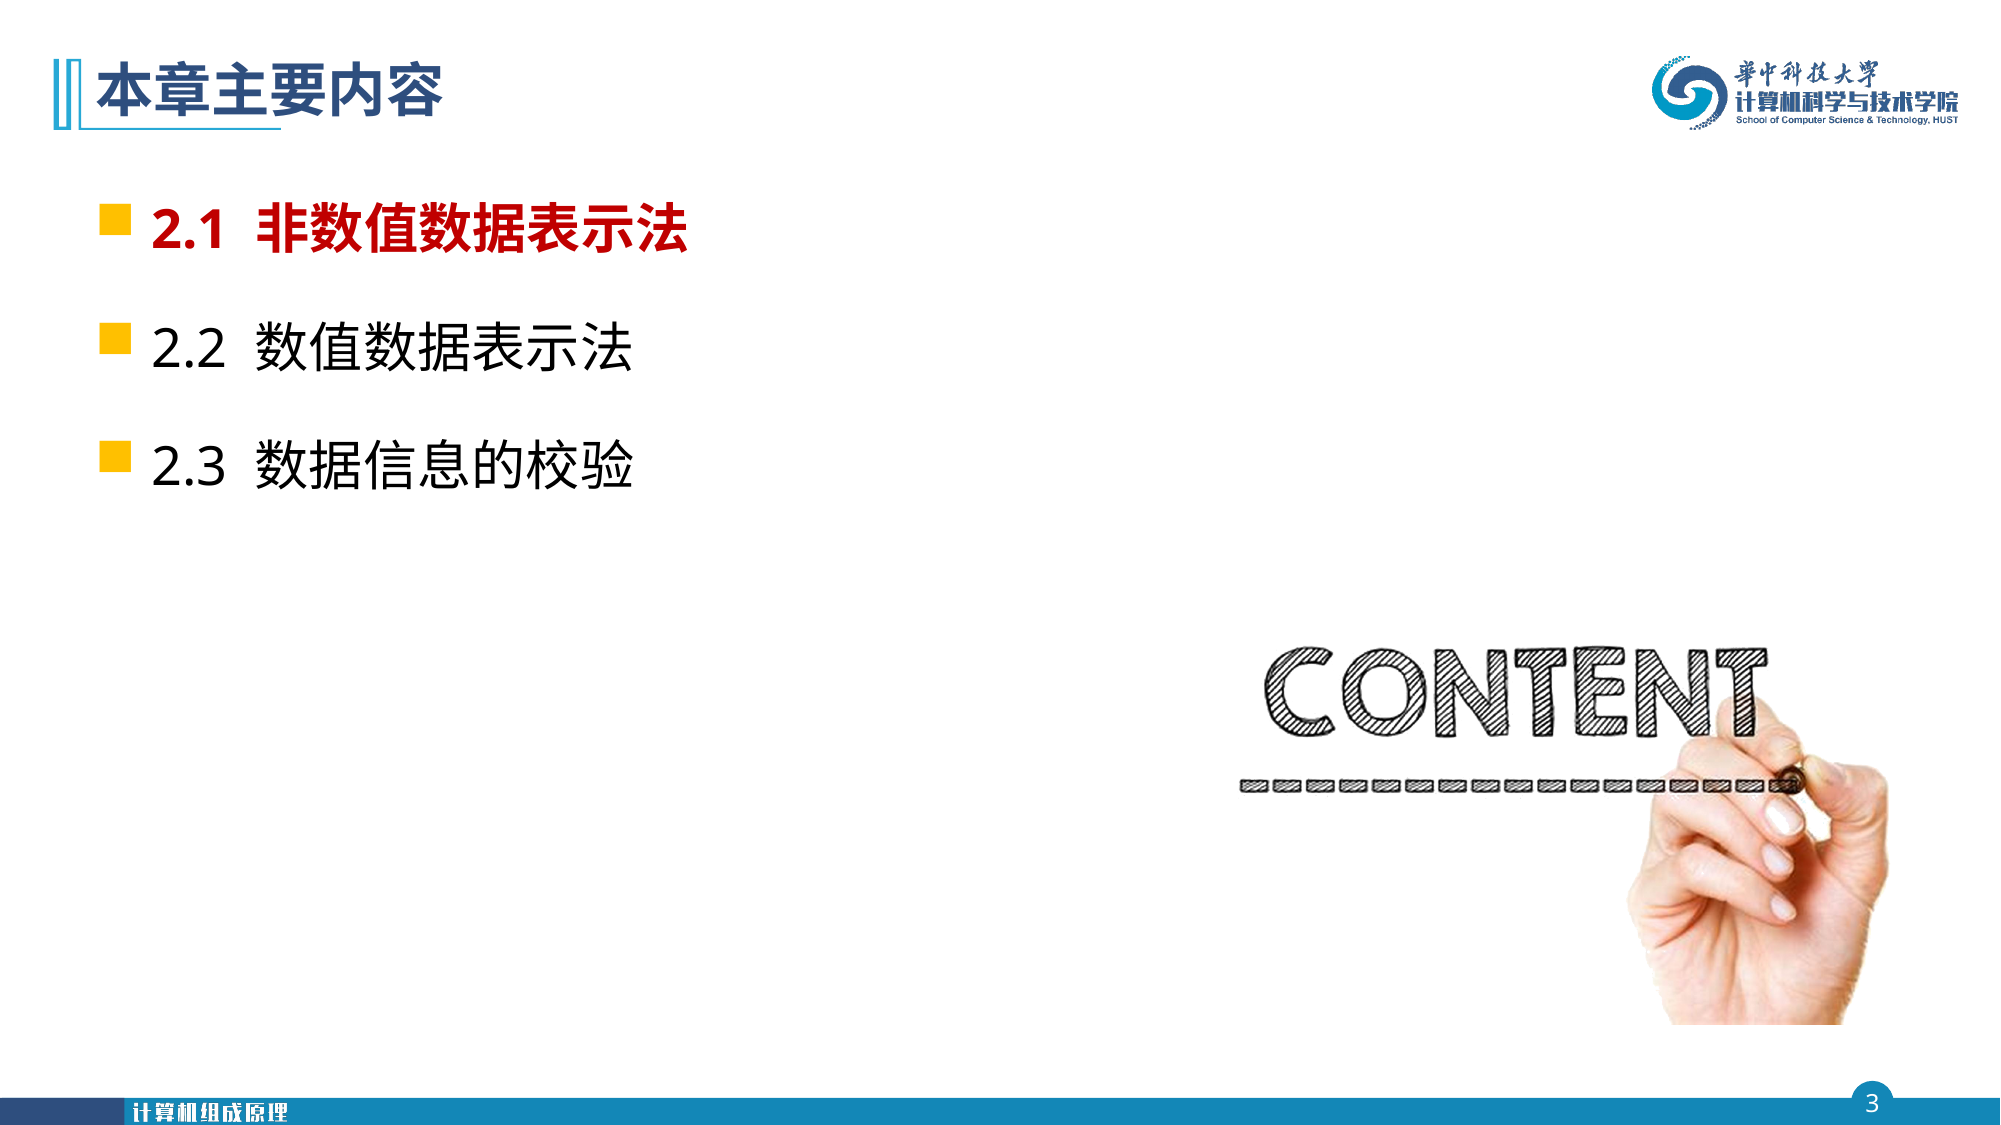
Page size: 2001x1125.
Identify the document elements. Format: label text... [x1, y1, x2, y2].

list 2.1 非数值数据表示法 2.2 数值数据表示法 2.3 数据信息的校验 [80, 154, 1805, 1080]
picture [1183, 520, 1939, 1025]
picture [1805, 56, 1958, 130]
title 本章主要内容 [80, 42, 1805, 144]
